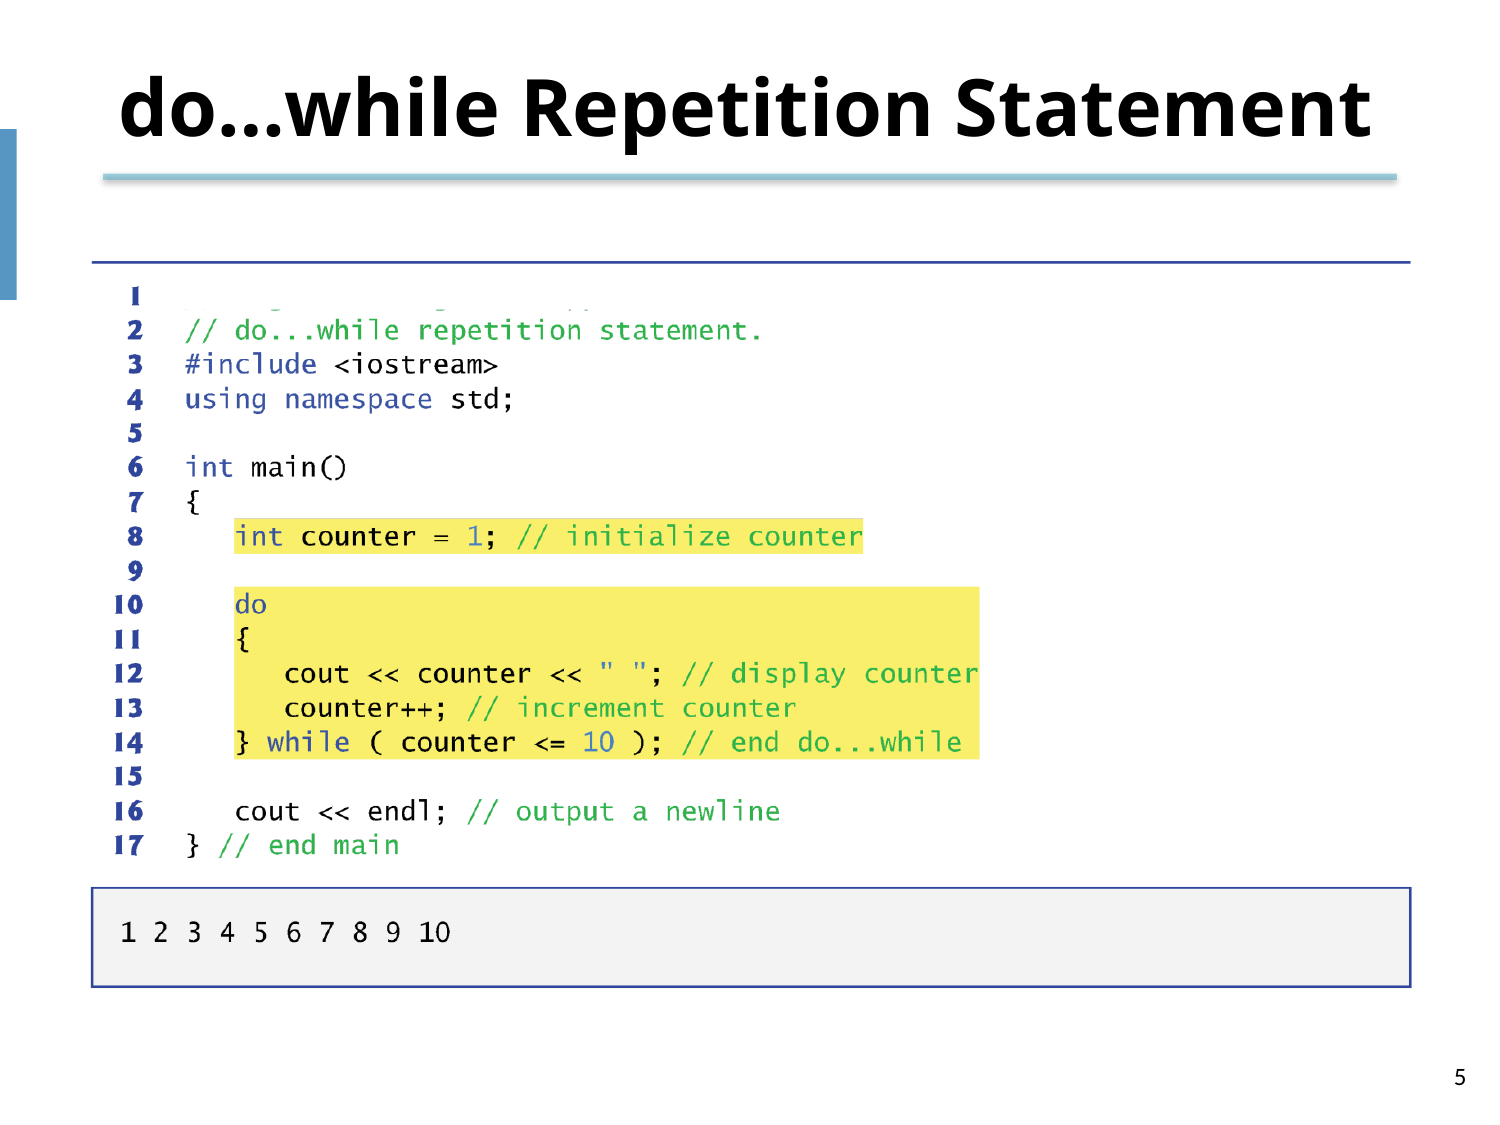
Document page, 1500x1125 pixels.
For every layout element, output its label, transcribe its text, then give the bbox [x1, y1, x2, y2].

picture [4, 249, 1452, 1000]
slide_number 5 [1131, 1045, 1482, 1106]
title do…while Repetition Statement [103, 25, 1397, 185]
